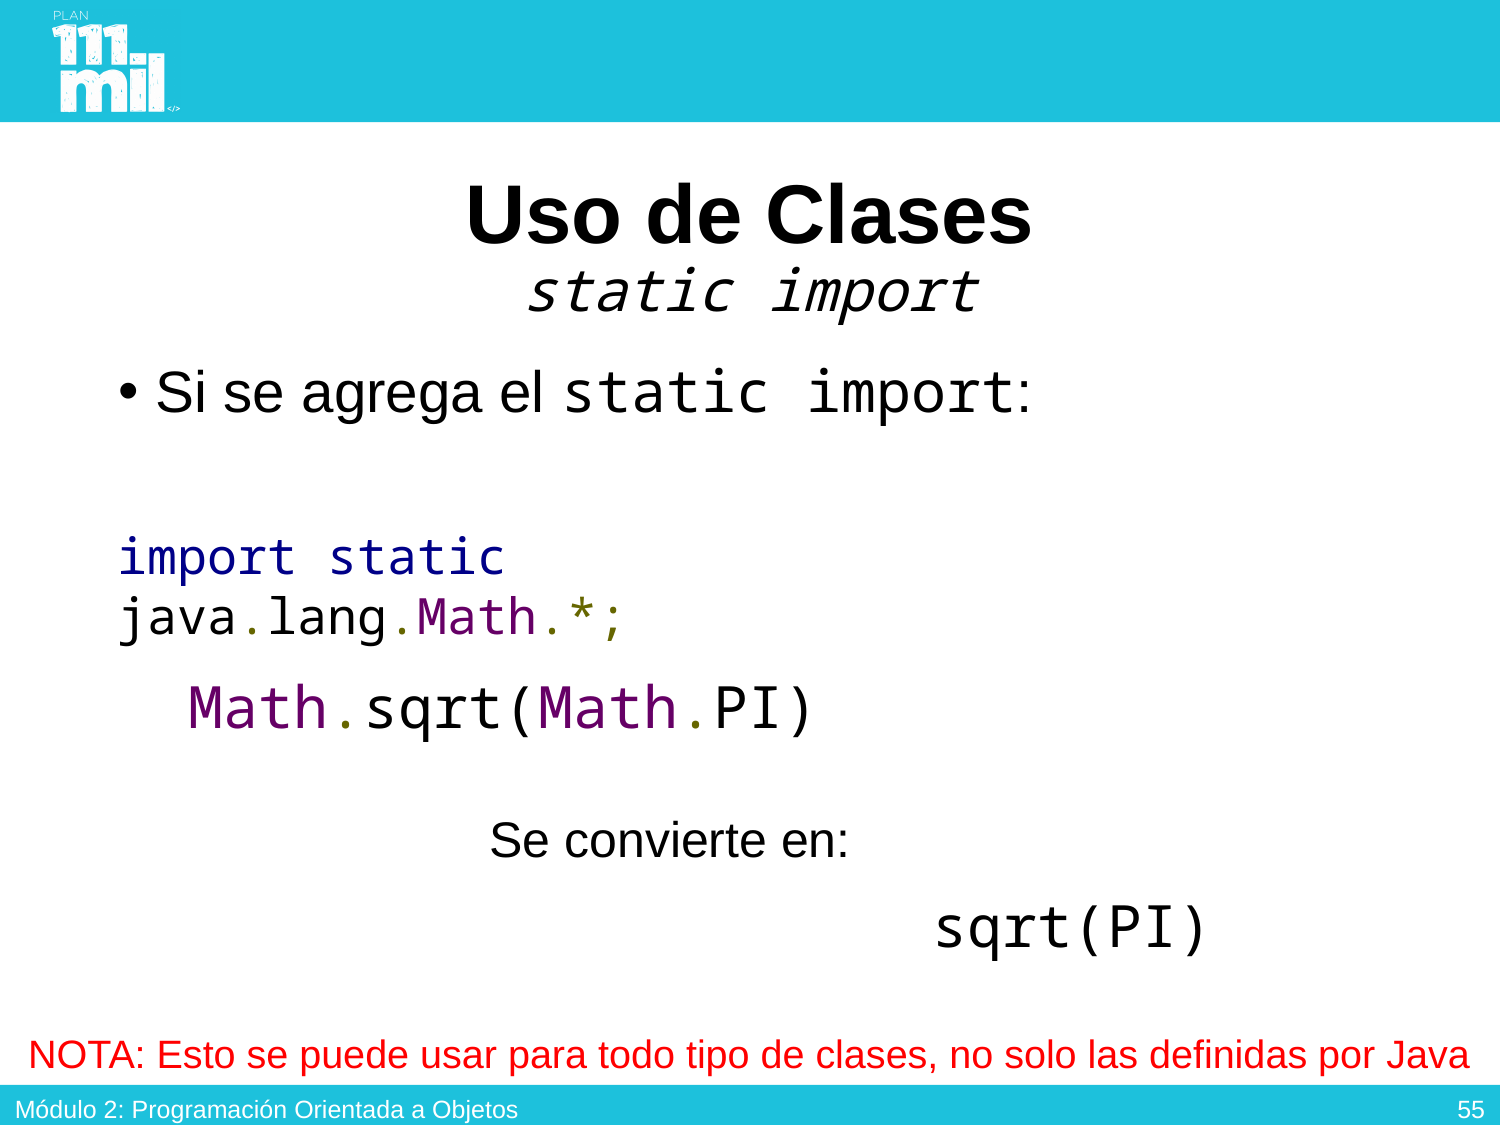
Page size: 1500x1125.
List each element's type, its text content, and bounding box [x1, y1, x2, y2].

text_box Math.sqrt(Math.PI) [173, 663, 855, 748]
list Si se agrega el static import: [103, 354, 1397, 1021]
title Uso de Clases static import [103, 147, 1397, 348]
footer Módulo 2: Programación Orientada a Objetos [0, 1084, 560, 1125]
text_box sqrt(PI) [918, 882, 1229, 967]
text_box import static java.lang.Math.*; [103, 517, 1000, 652]
text_box Se convierte en: [384, 799, 957, 875]
slide_number 54 [1162, 1084, 1500, 1125]
text_box NOTA: Esto se puede usar para todo tipo de clases, no solo las definidas por Java [0, 1021, 1500, 1084]
